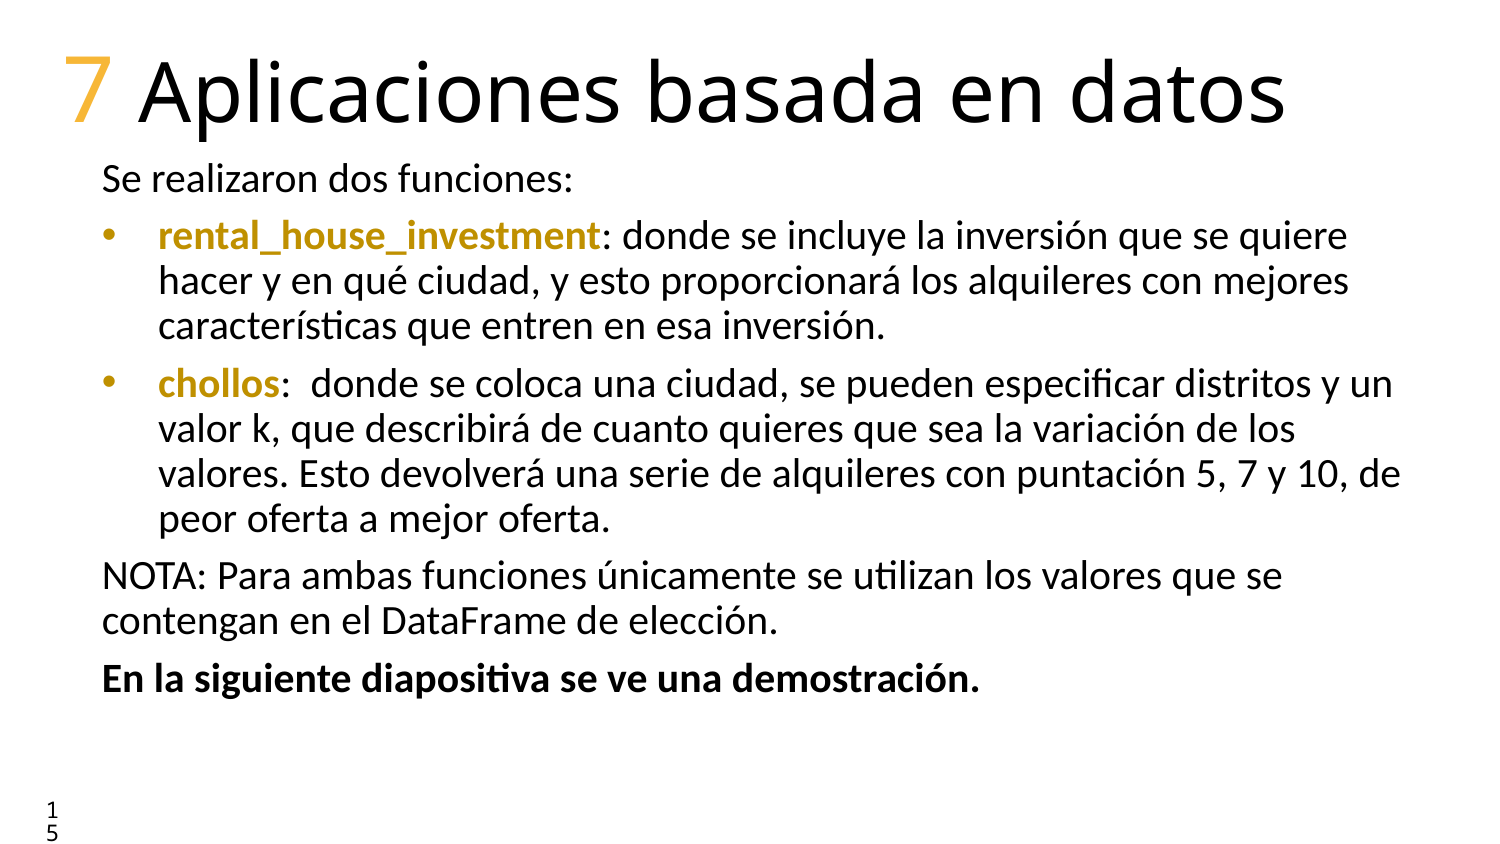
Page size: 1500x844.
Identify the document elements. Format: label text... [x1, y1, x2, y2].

text_box 7 Aplicaciones basada en datos [47, 12, 1500, 158]
text_box 15 [30, 780, 87, 826]
list Se realizaron dos funciones: rental_house_investment: donde se incluye la inversión que se quiere hacer y en qué ciudad, y esto proporcionará los alquileres con mejores características que entren en esa inversión. chollos: donde se coloca una ciudad, se pueden especificar distritos y un valor k, que describirá de cuanto quieres que sea la variación de los valores. Esto devolverá una serie de alquileres con puntación 5, 7 y 10, de peor oferta a mejor oferta. NOTA: Para ambas funciones únicamente se utilizan los valores que se contengan en el DataFrame de elección. En la siguiente diapositiva se ve una demostración. [86, 158, 1453, 732]
